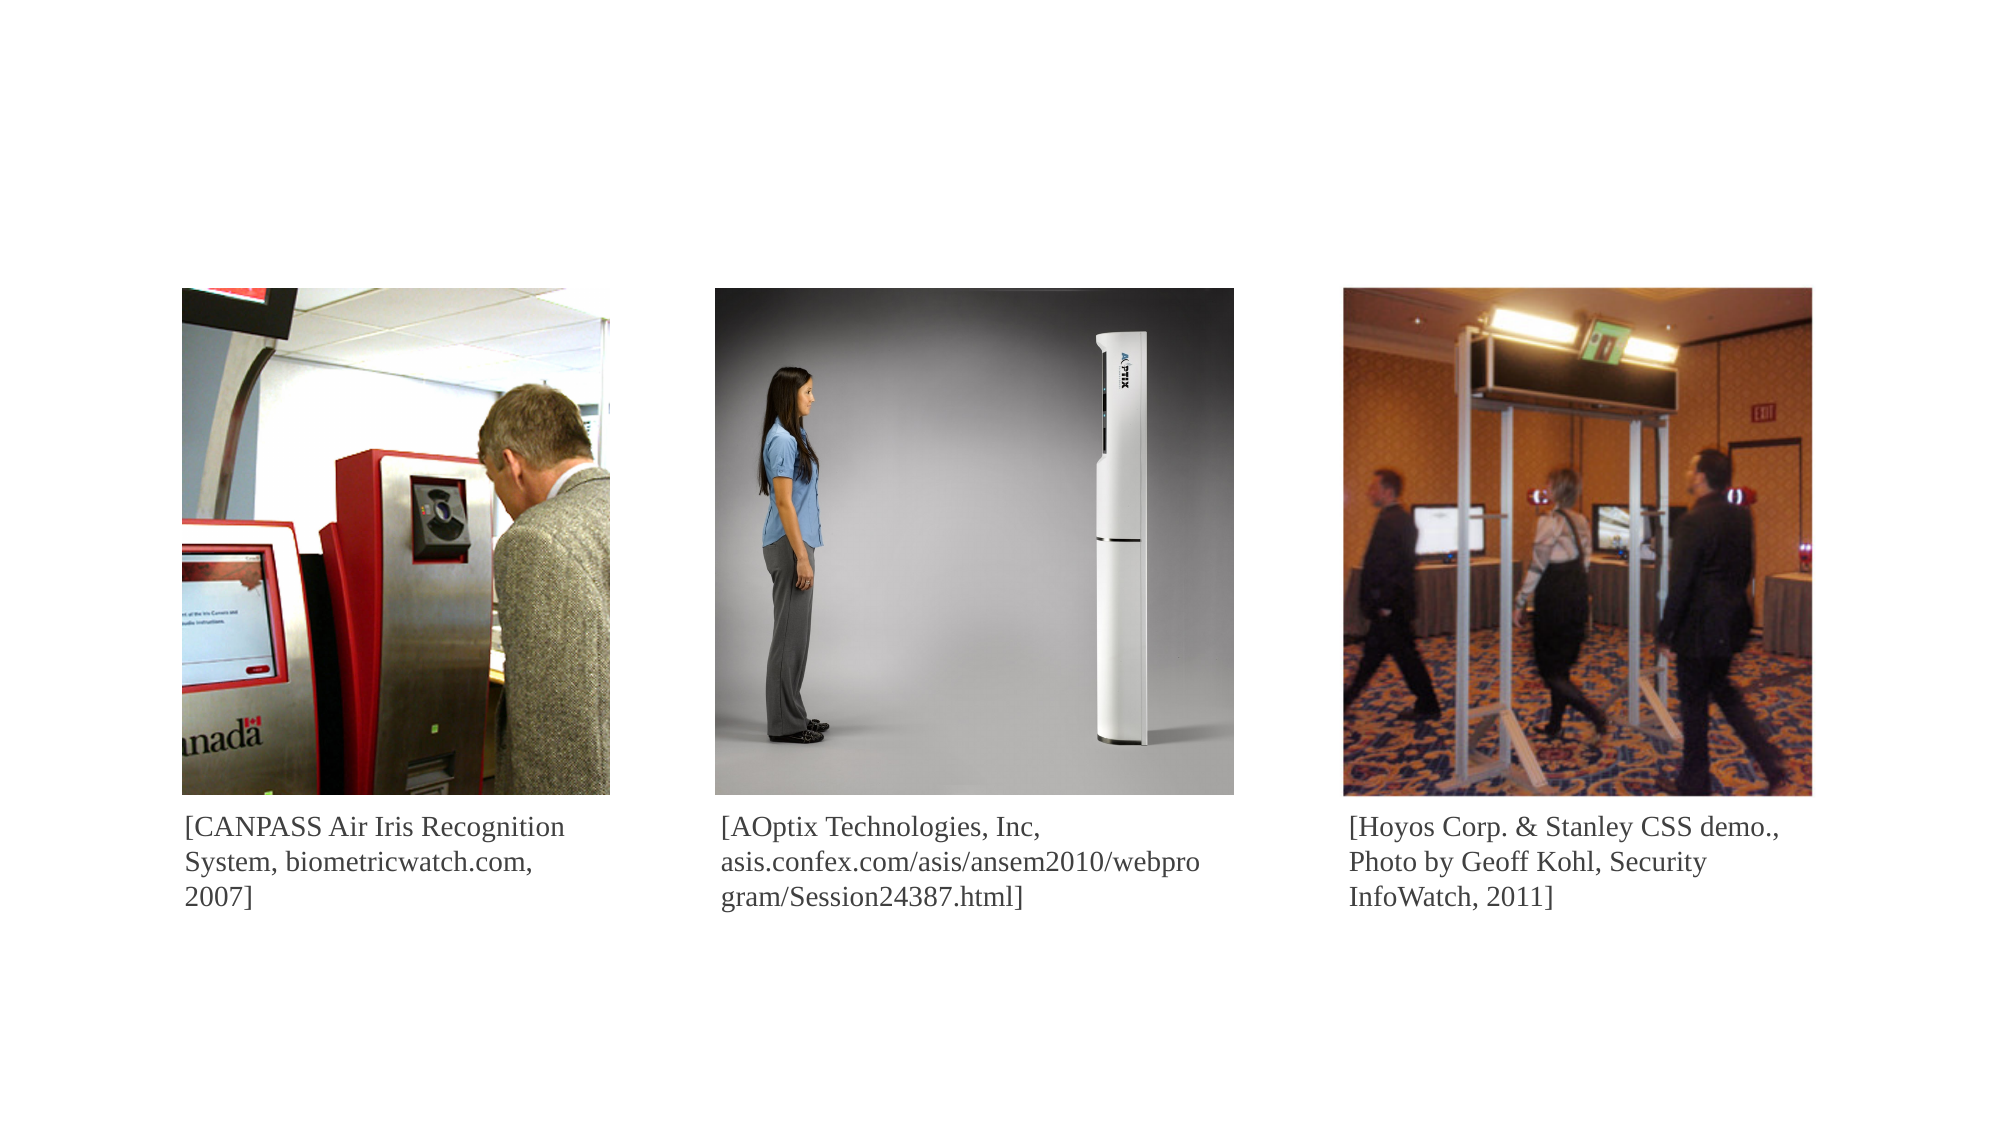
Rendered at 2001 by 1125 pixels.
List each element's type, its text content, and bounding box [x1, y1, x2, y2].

text_box [Hoyos Corp. & Stanley CSS demo., Photo by Geoff Kohl, Security InfoWatch, 2011] [1334, 805, 1818, 920]
text_box [AOptix Technologies, Inc, asis.confex.com/asis/ansem2010/webprogram/Session24387.html] [706, 805, 1223, 920]
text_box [182, 278, 1818, 805]
text_box [CANPASS Air Iris Recognition System, biometricwatch.com, 2007] [169, 800, 610, 920]
